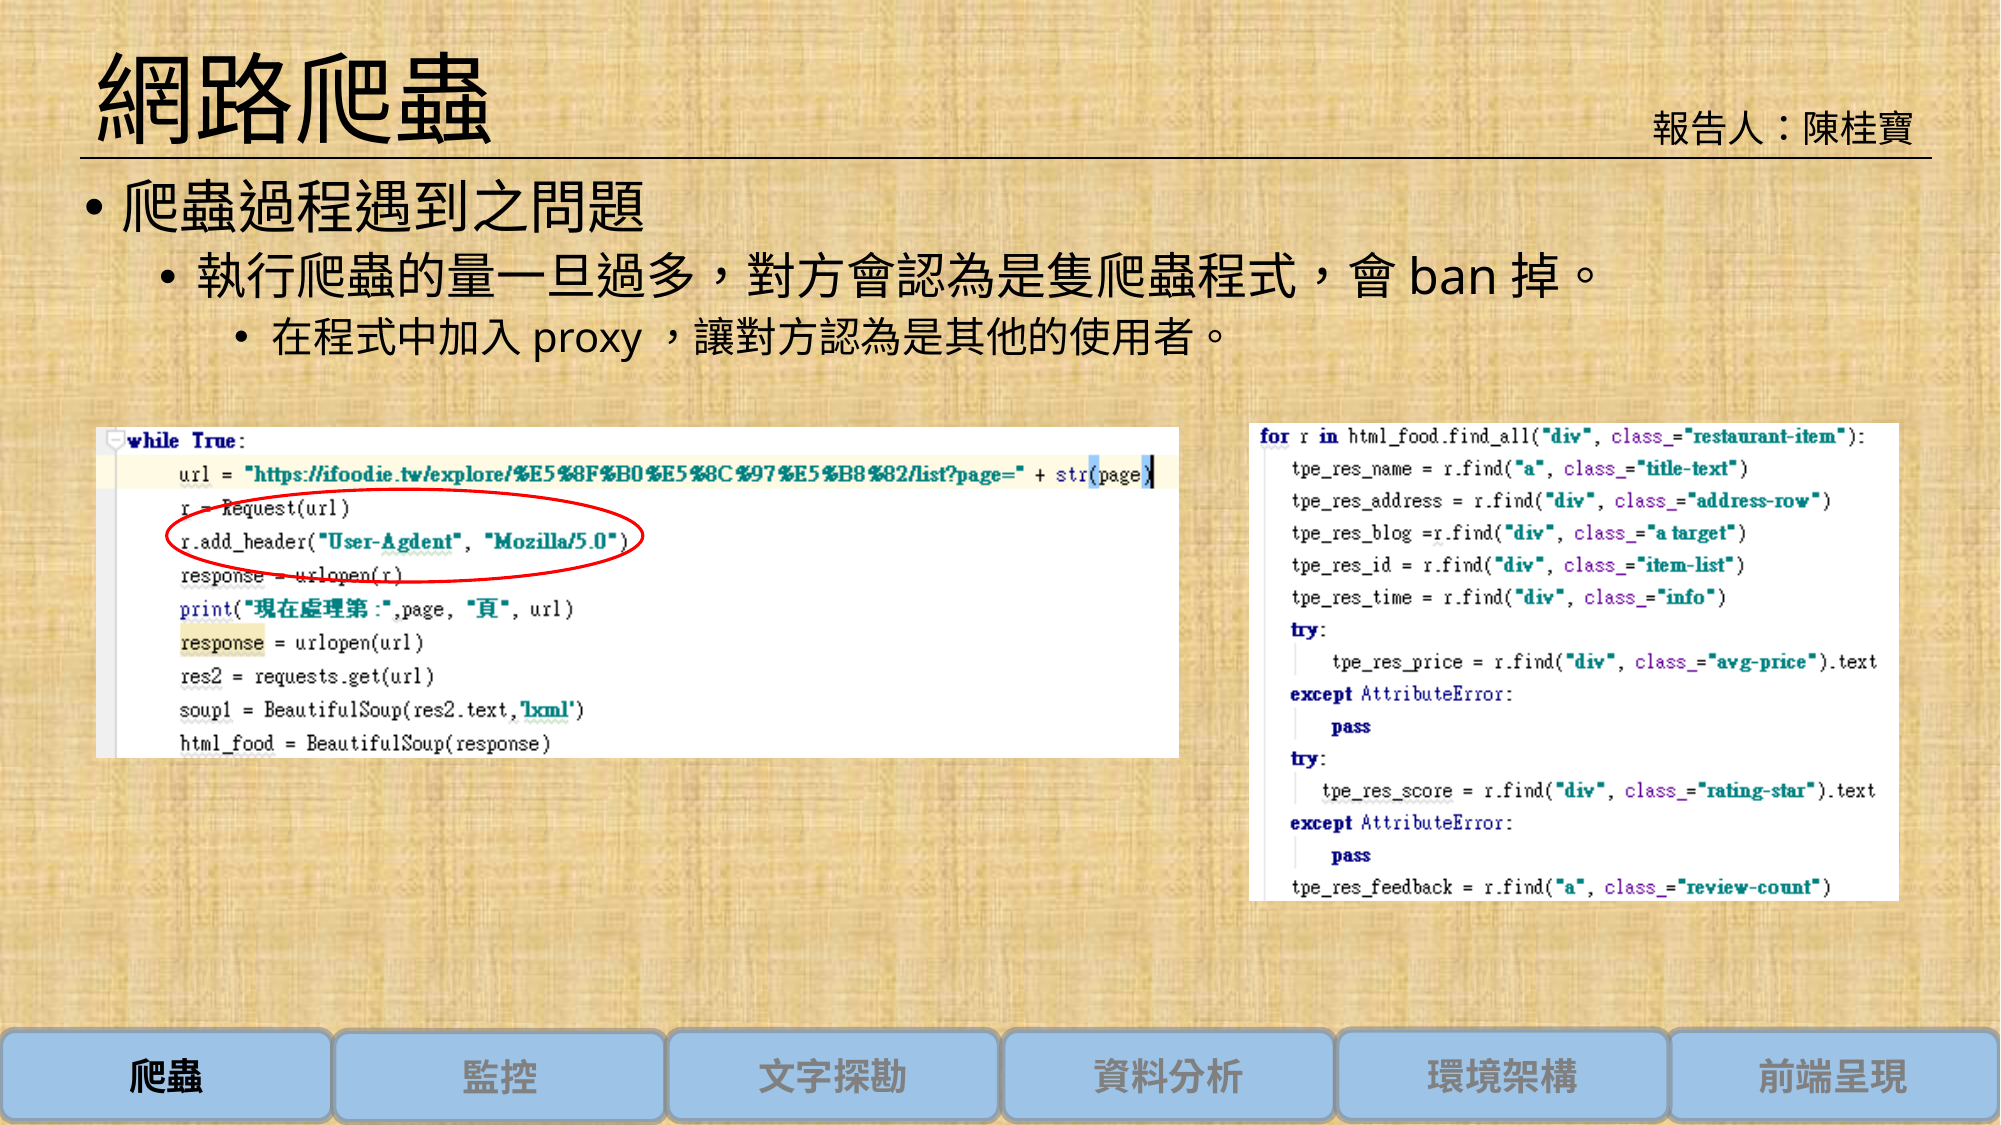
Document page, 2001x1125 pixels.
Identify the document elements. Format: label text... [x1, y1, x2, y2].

picture [0, 0, 2001, 1125]
text_box 網路爬蟲 [79, 29, 549, 165]
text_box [0, 1029, 2000, 1123]
text_box 爬蟲過程遇到之問題 執行爬蟲的量一旦過多，對方會認為是隻爬蟲程式，會ban掉。 在程式中加入proxy，讓對方認為是其他的使用者。 [69, 171, 1829, 916]
text_box 報告人：陳桂寶 [1636, 97, 1931, 158]
